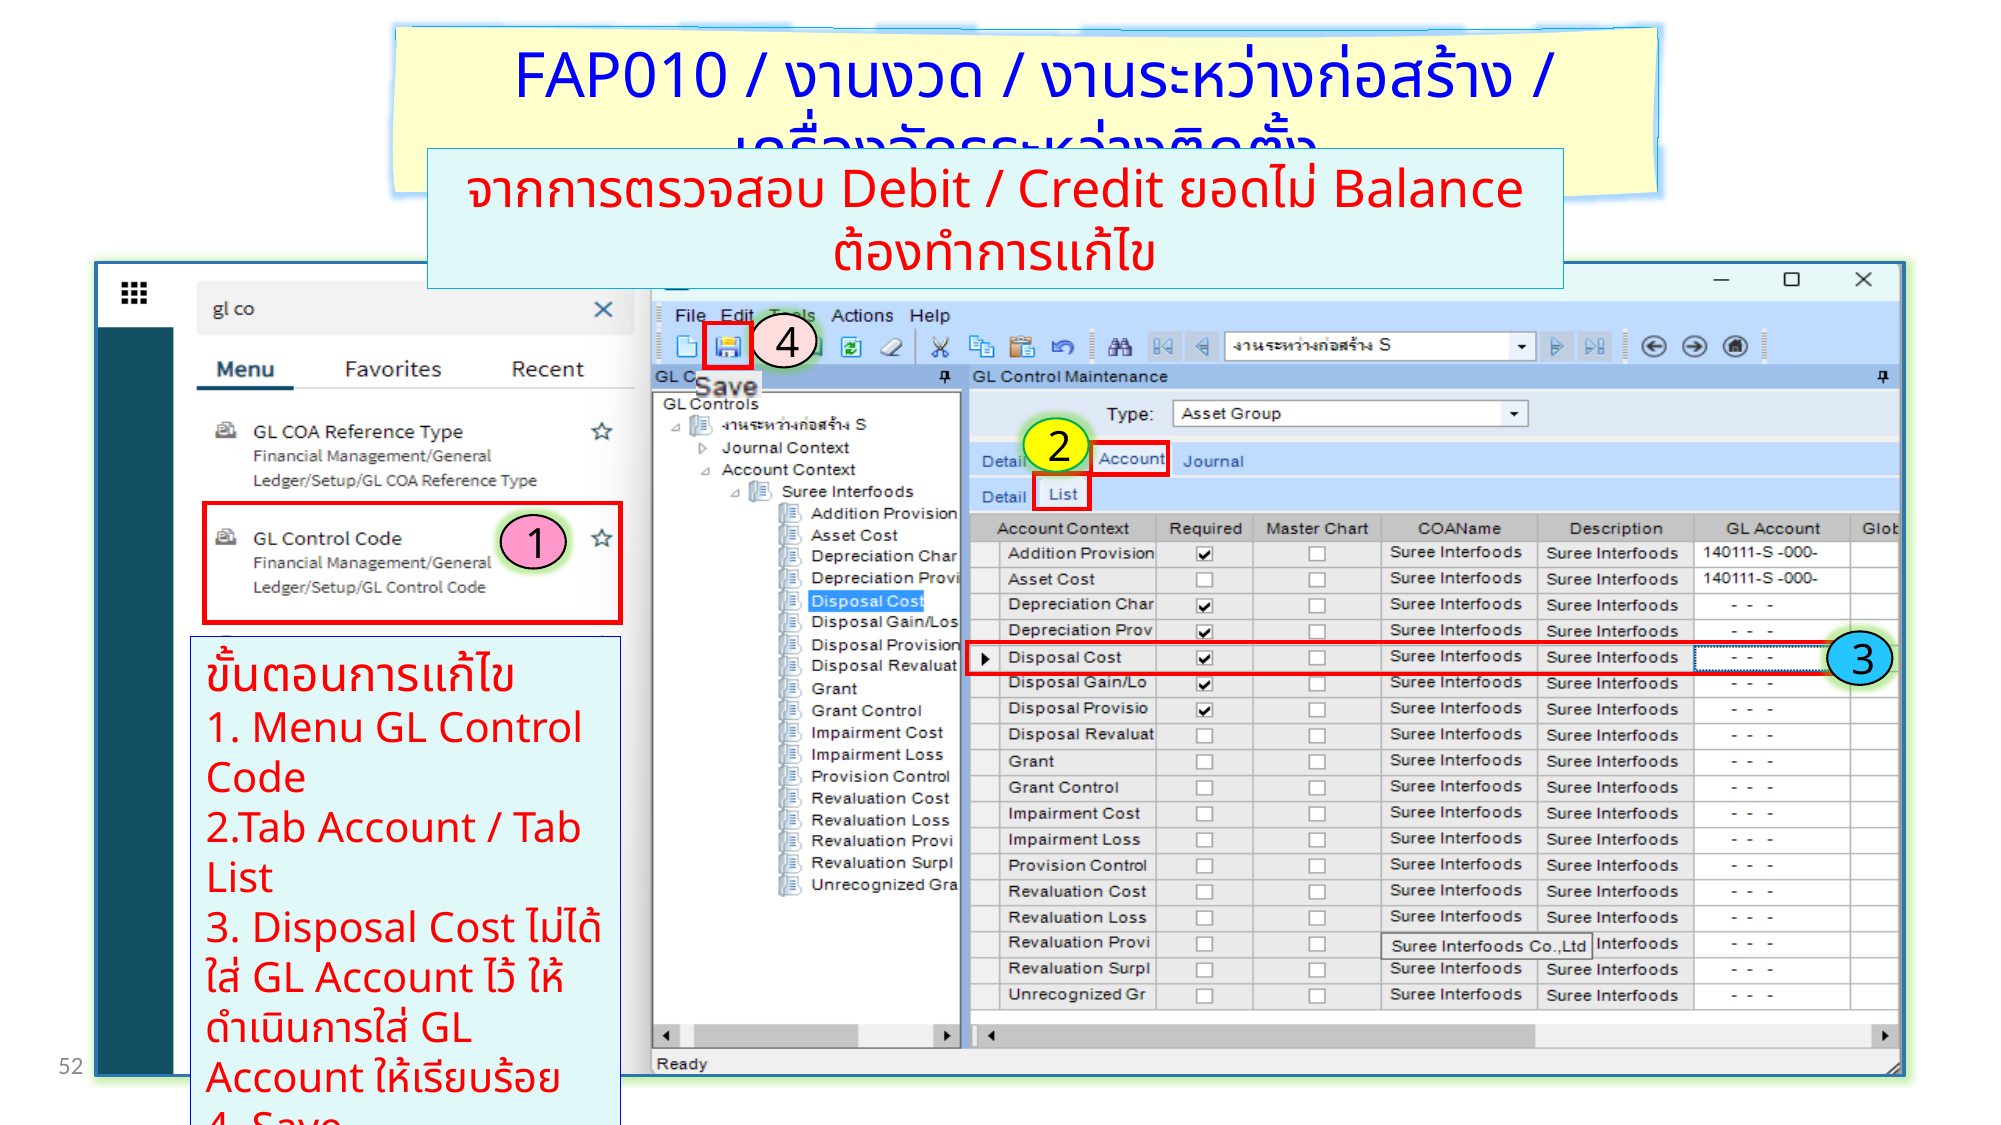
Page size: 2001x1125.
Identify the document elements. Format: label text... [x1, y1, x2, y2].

slide_number 52 [43, 1035, 190, 1096]
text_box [97, 27, 1903, 1075]
